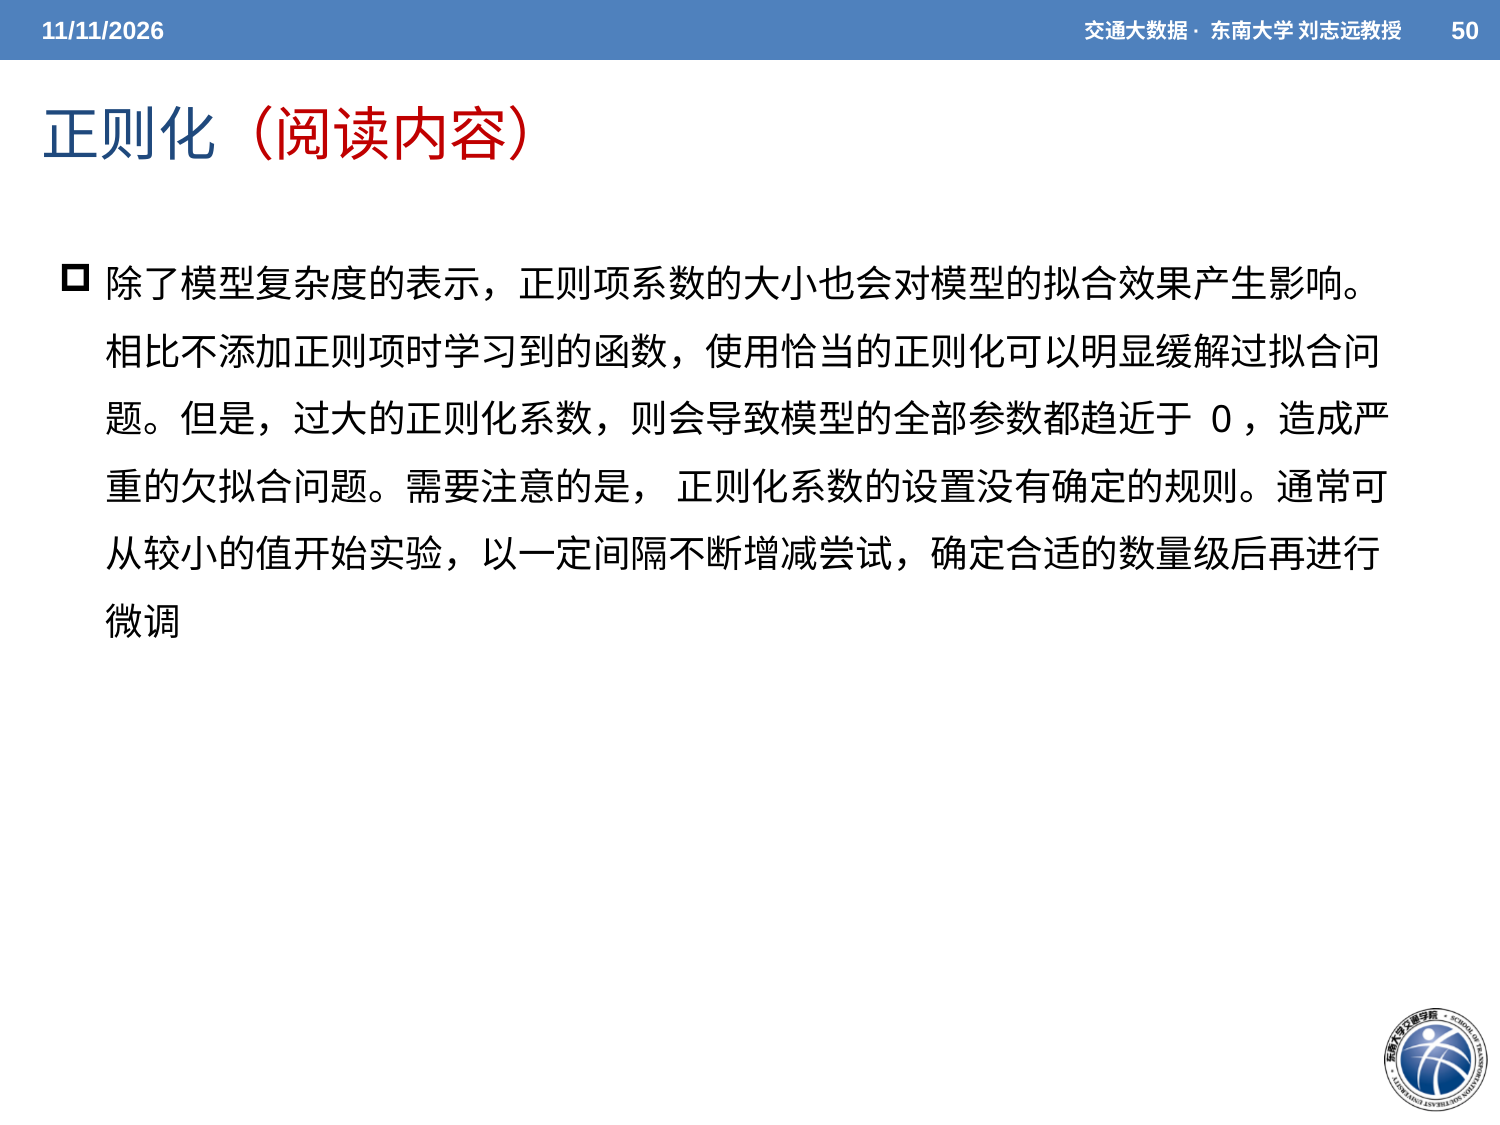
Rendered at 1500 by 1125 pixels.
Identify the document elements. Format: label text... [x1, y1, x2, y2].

slide_number 50 [1436, 2, 1500, 58]
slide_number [26, 2, 502, 58]
picture [1384, 1008, 1489, 1112]
footer 交通大数据· 东南大学 刘志远教授 [624, 2, 1418, 58]
title 正则化（阅读内容） [26, 72, 1377, 193]
